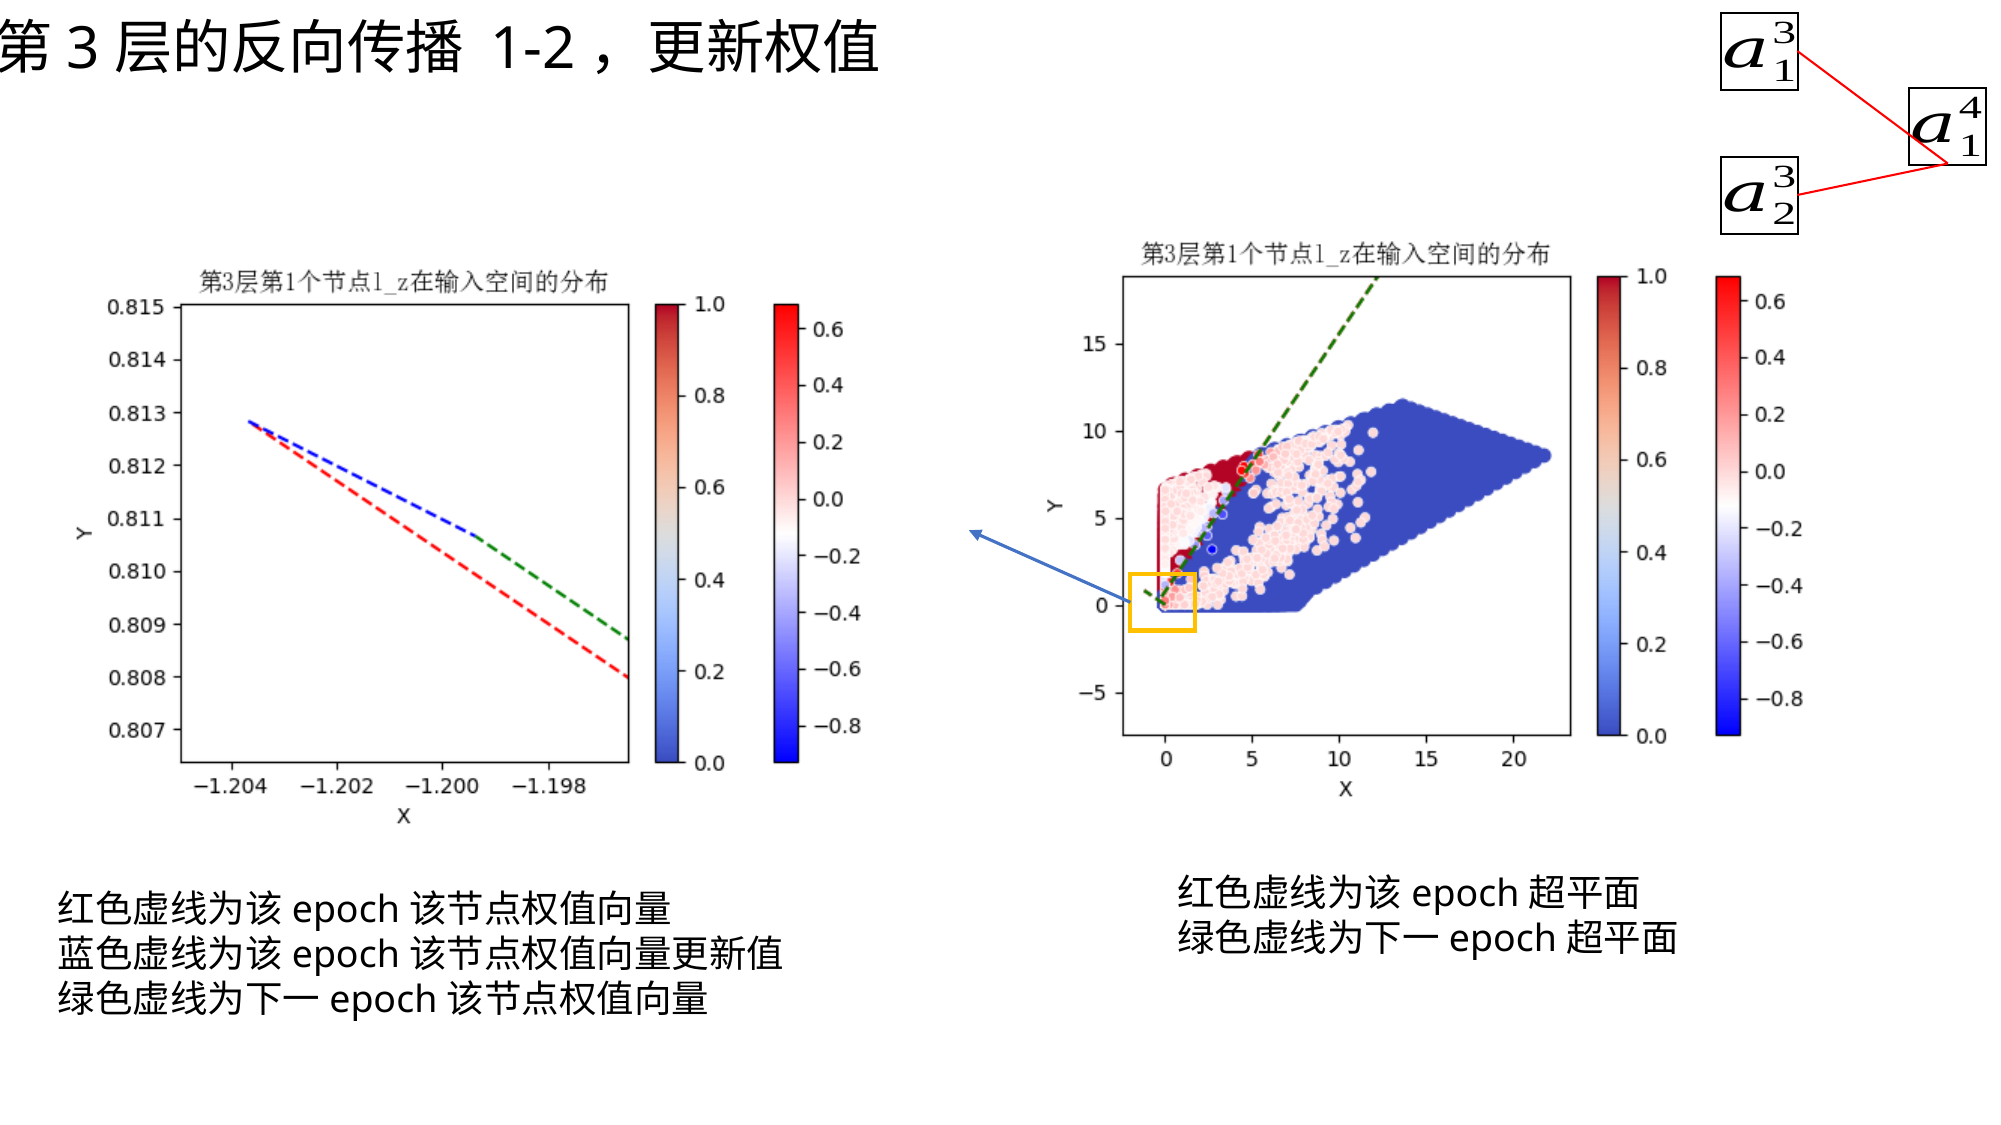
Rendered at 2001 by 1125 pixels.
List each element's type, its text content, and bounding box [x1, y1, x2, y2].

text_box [969, 530, 1131, 603]
text_box 第3层的反向传播 1-2，更新权值 [0, 2, 896, 88]
picture [68, 232, 969, 828]
text_box 红色虚线为该epoch超平面 绿色虚线为下一epoch超平面 [1162, 861, 1833, 967]
picture [1010, 204, 1911, 801]
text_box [1797, 50, 1911, 125]
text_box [1797, 125, 1911, 195]
